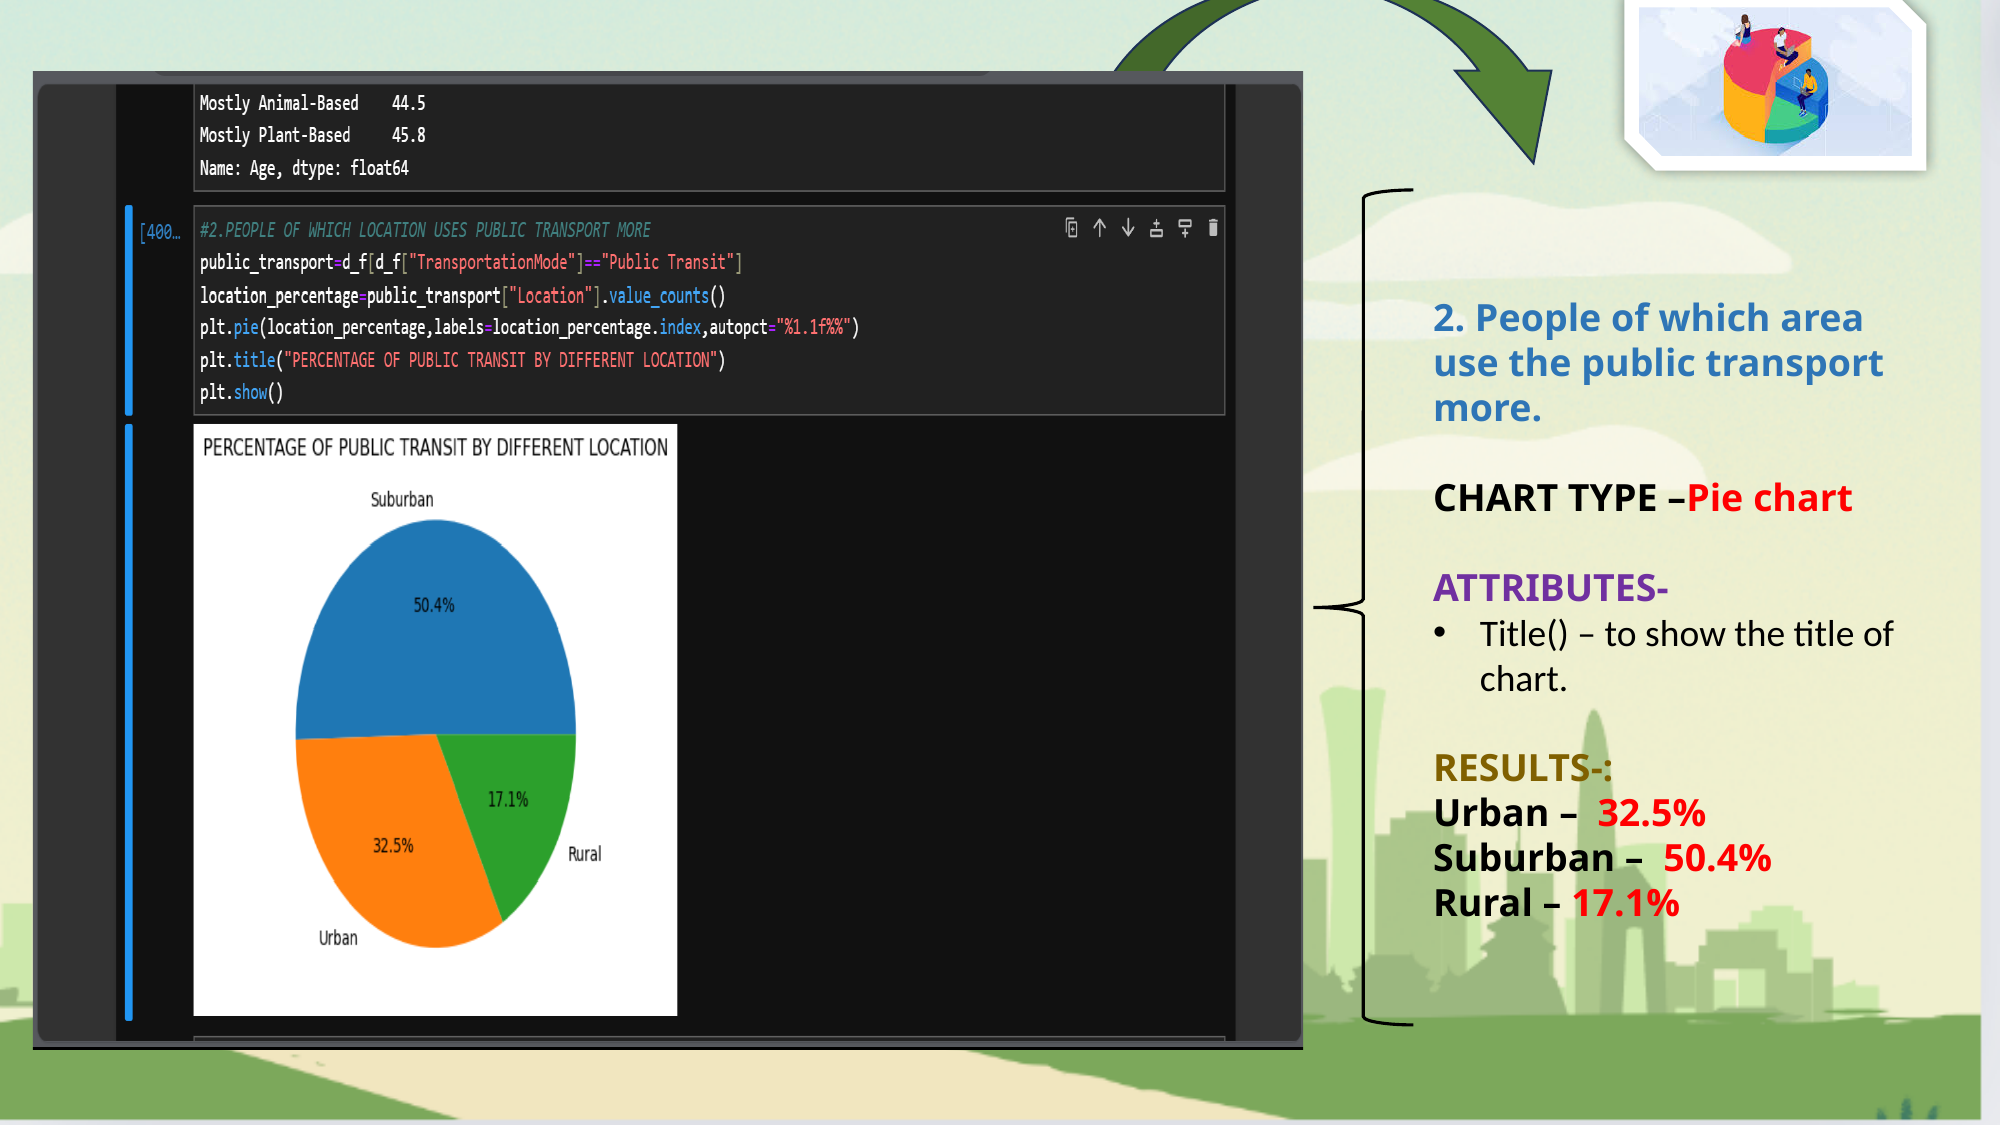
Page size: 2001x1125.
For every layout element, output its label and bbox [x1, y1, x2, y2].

picture [0, 0, 2000, 1125]
list [32, 71, 1304, 1050]
